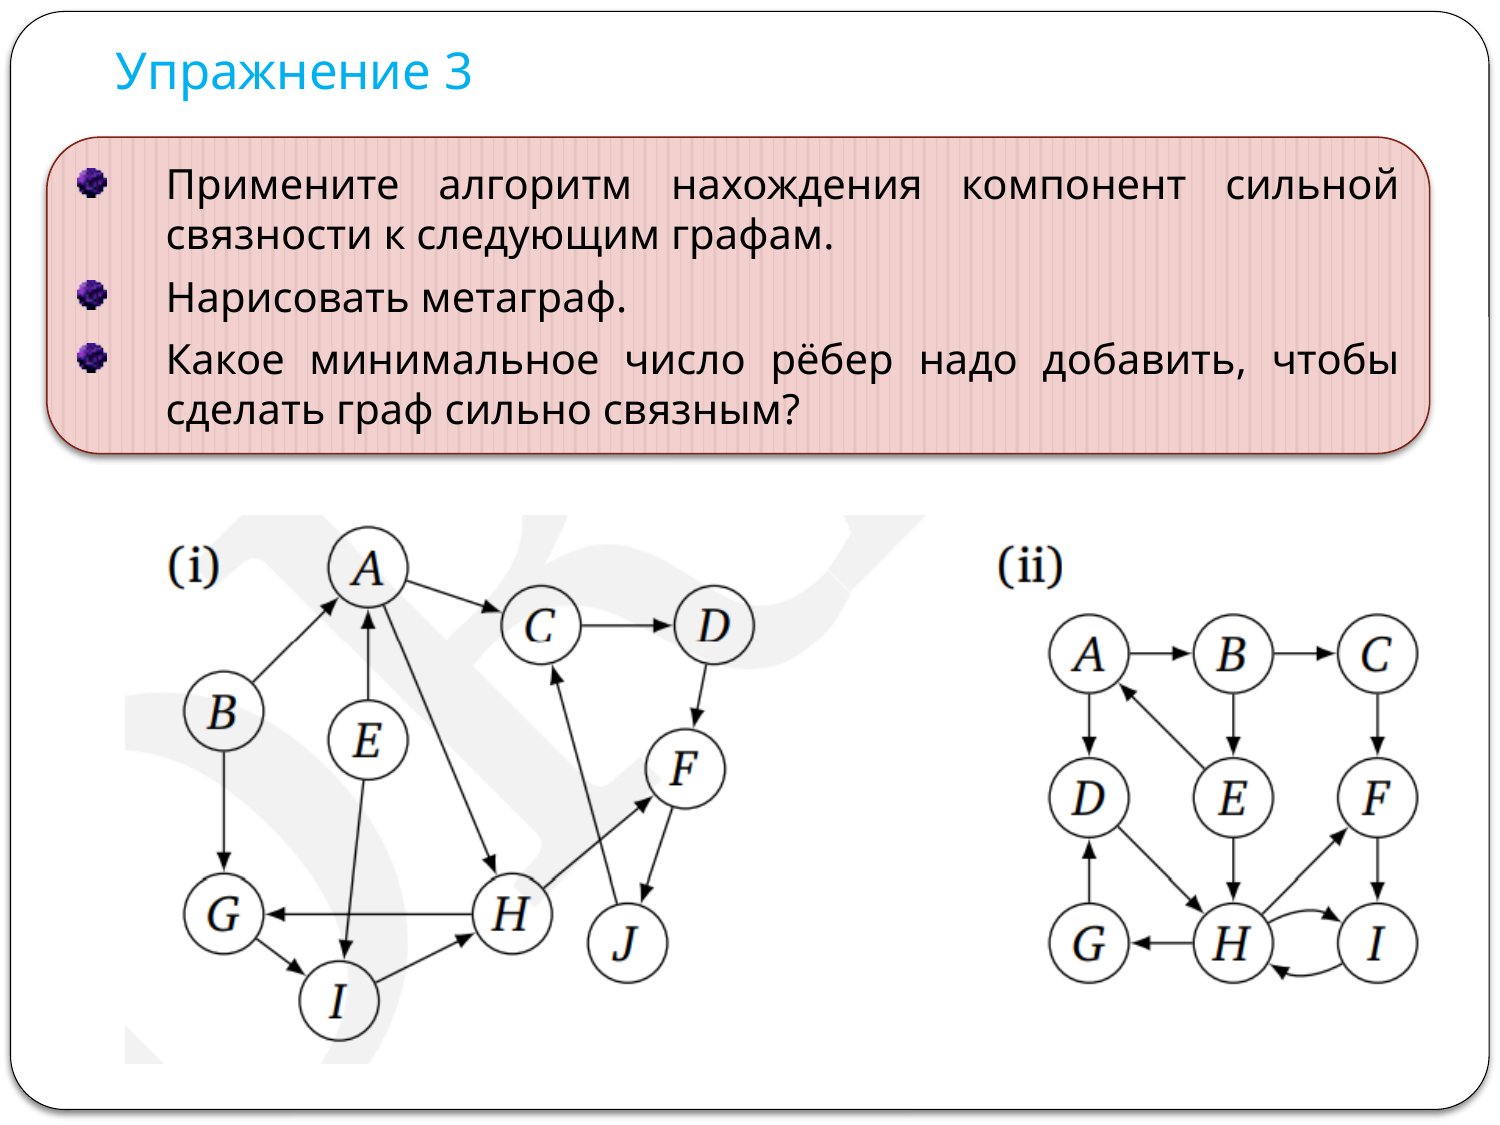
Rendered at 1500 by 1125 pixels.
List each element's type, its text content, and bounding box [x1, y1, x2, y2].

picture [77, 343, 107, 373]
title Упражнение 3 [100, 30, 1376, 115]
text_box Примените алгоритм нахождения компонент сильной связности к следующим графам. Нарисовать метаграф. Какое минимальное число рёбер надо добавить, чтобы сделать граф сильно связным? [46, 136, 1431, 455]
picture [77, 168, 107, 198]
picture [77, 280, 107, 310]
picture [125, 514, 1450, 1064]
